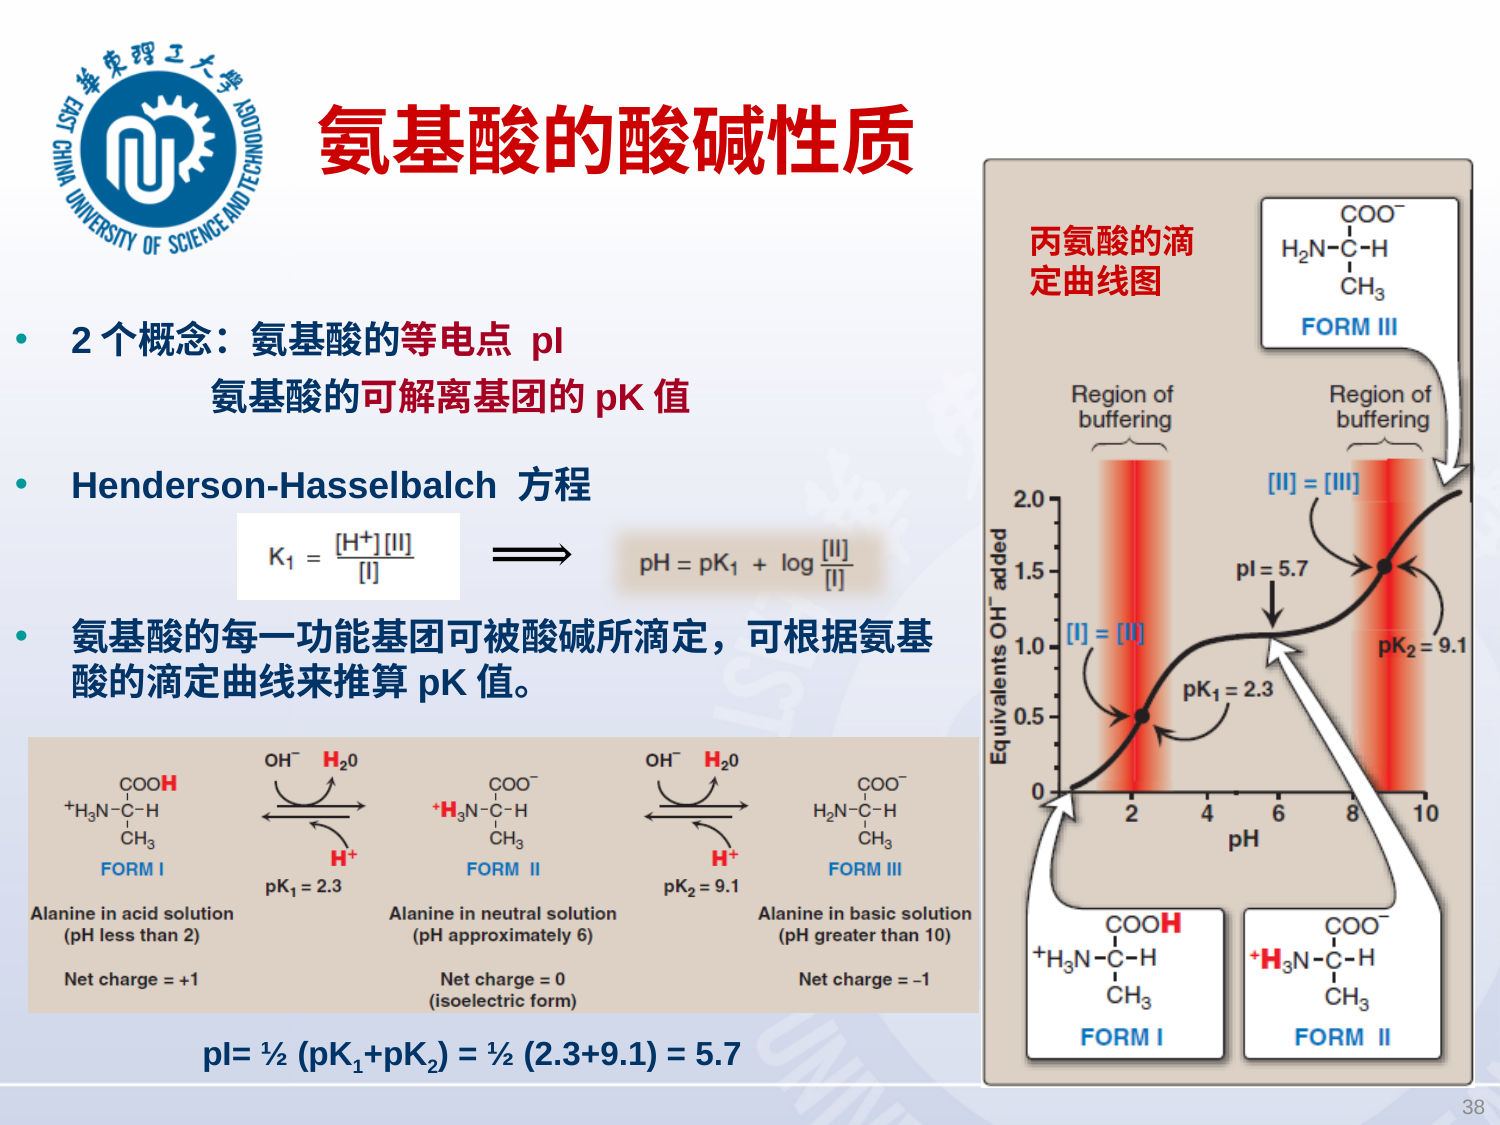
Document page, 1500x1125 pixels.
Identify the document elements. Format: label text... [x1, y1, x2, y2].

picture [237, 513, 460, 600]
slide_number 38 [1149, 1087, 1500, 1125]
title 氨基酸的酸碱性质 [301, 45, 1425, 233]
picture [598, 513, 902, 613]
text_box pI= ½ (pK1+pK2) = ½ (2.3+9.1) = 5.7 [187, 1025, 788, 1086]
list 2个概念：氨基酸的等电点 pI 氨基酸的可解离基团的pK值 Henderson-Hasselbalch 方程 氨基酸的每一功能基团可被酸碱所滴定，可根据氨基酸的滴定曲线来推算pK值。 [0, 308, 975, 675]
picture [0, 0, 1500, 1125]
